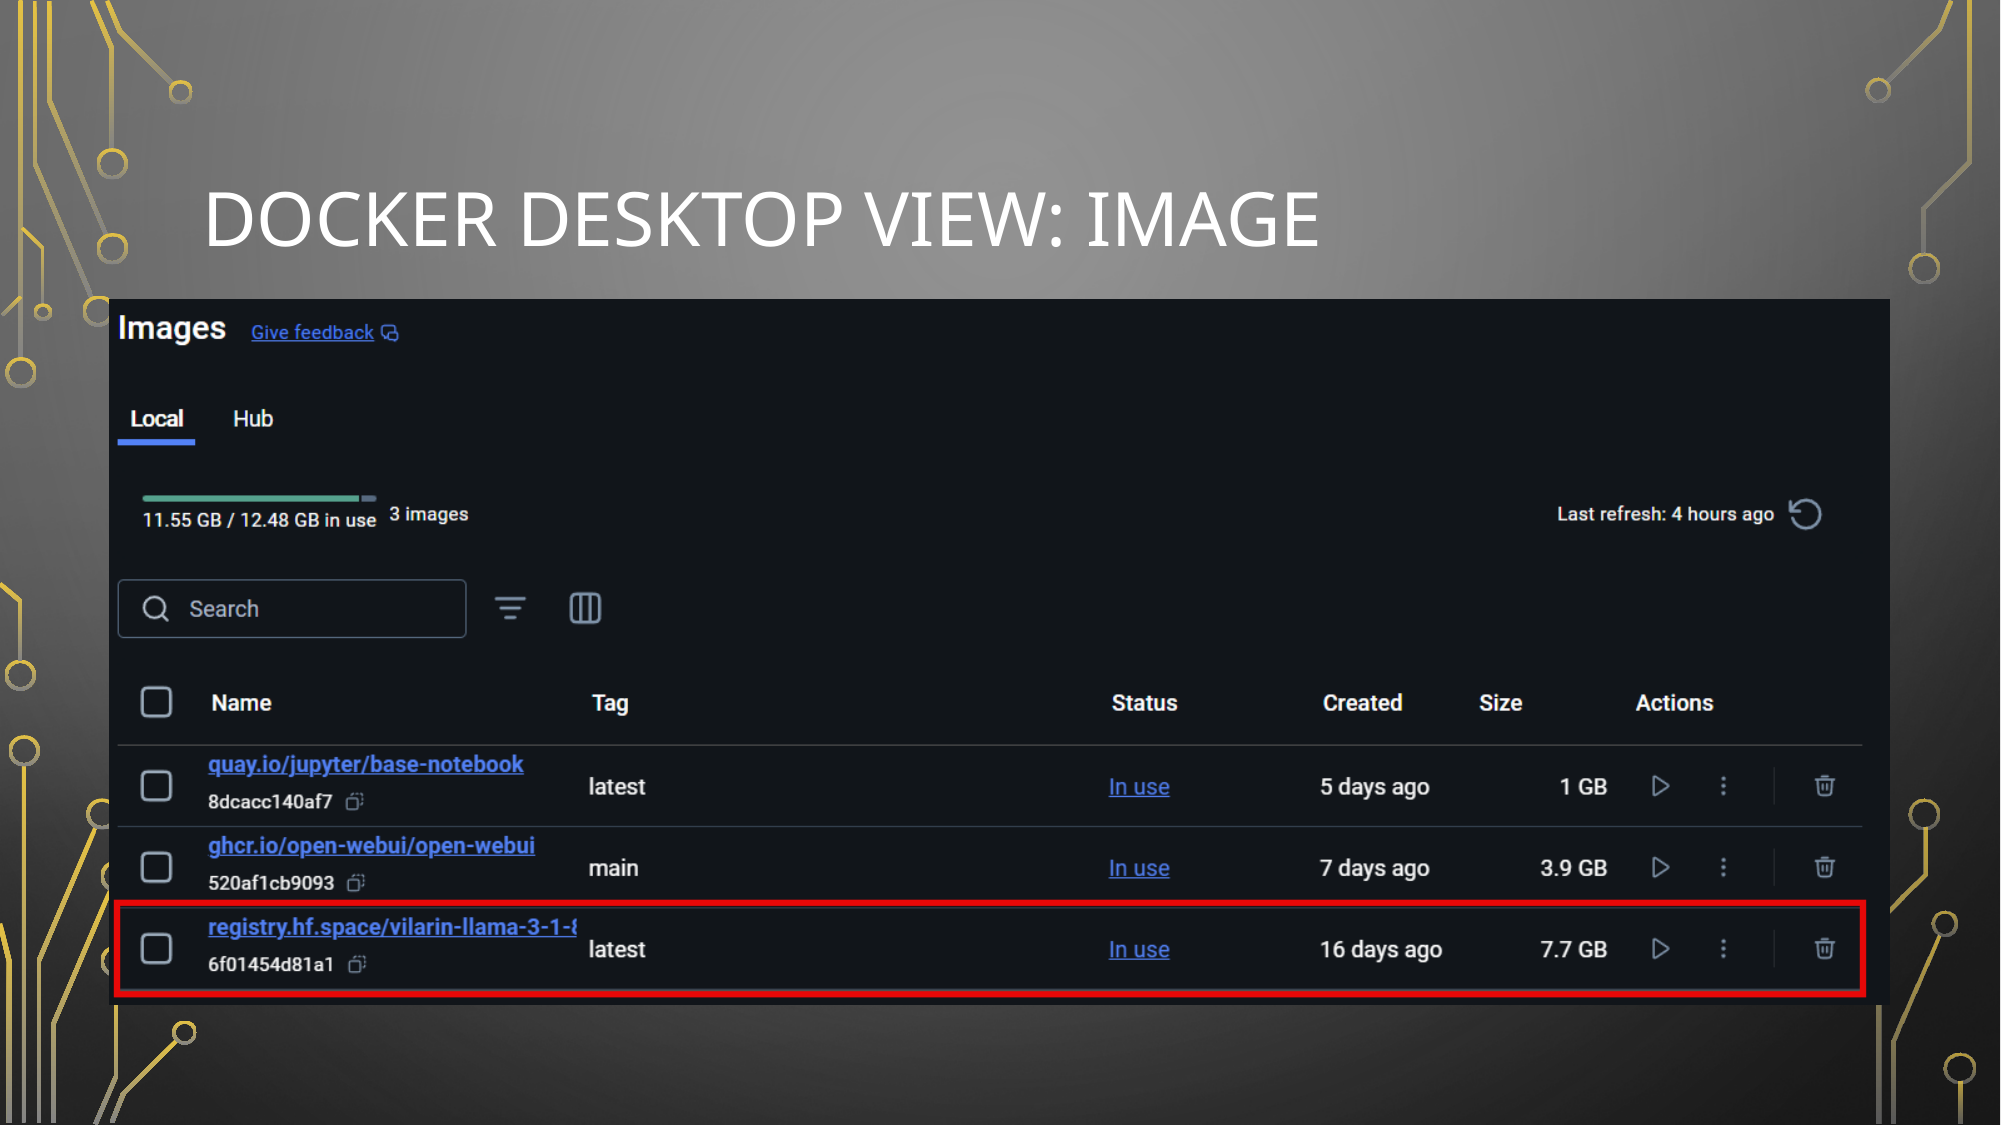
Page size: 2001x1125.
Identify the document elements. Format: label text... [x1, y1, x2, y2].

picture [109, 299, 1890, 1006]
title Docker Desktop view: image [187, 101, 1813, 299]
